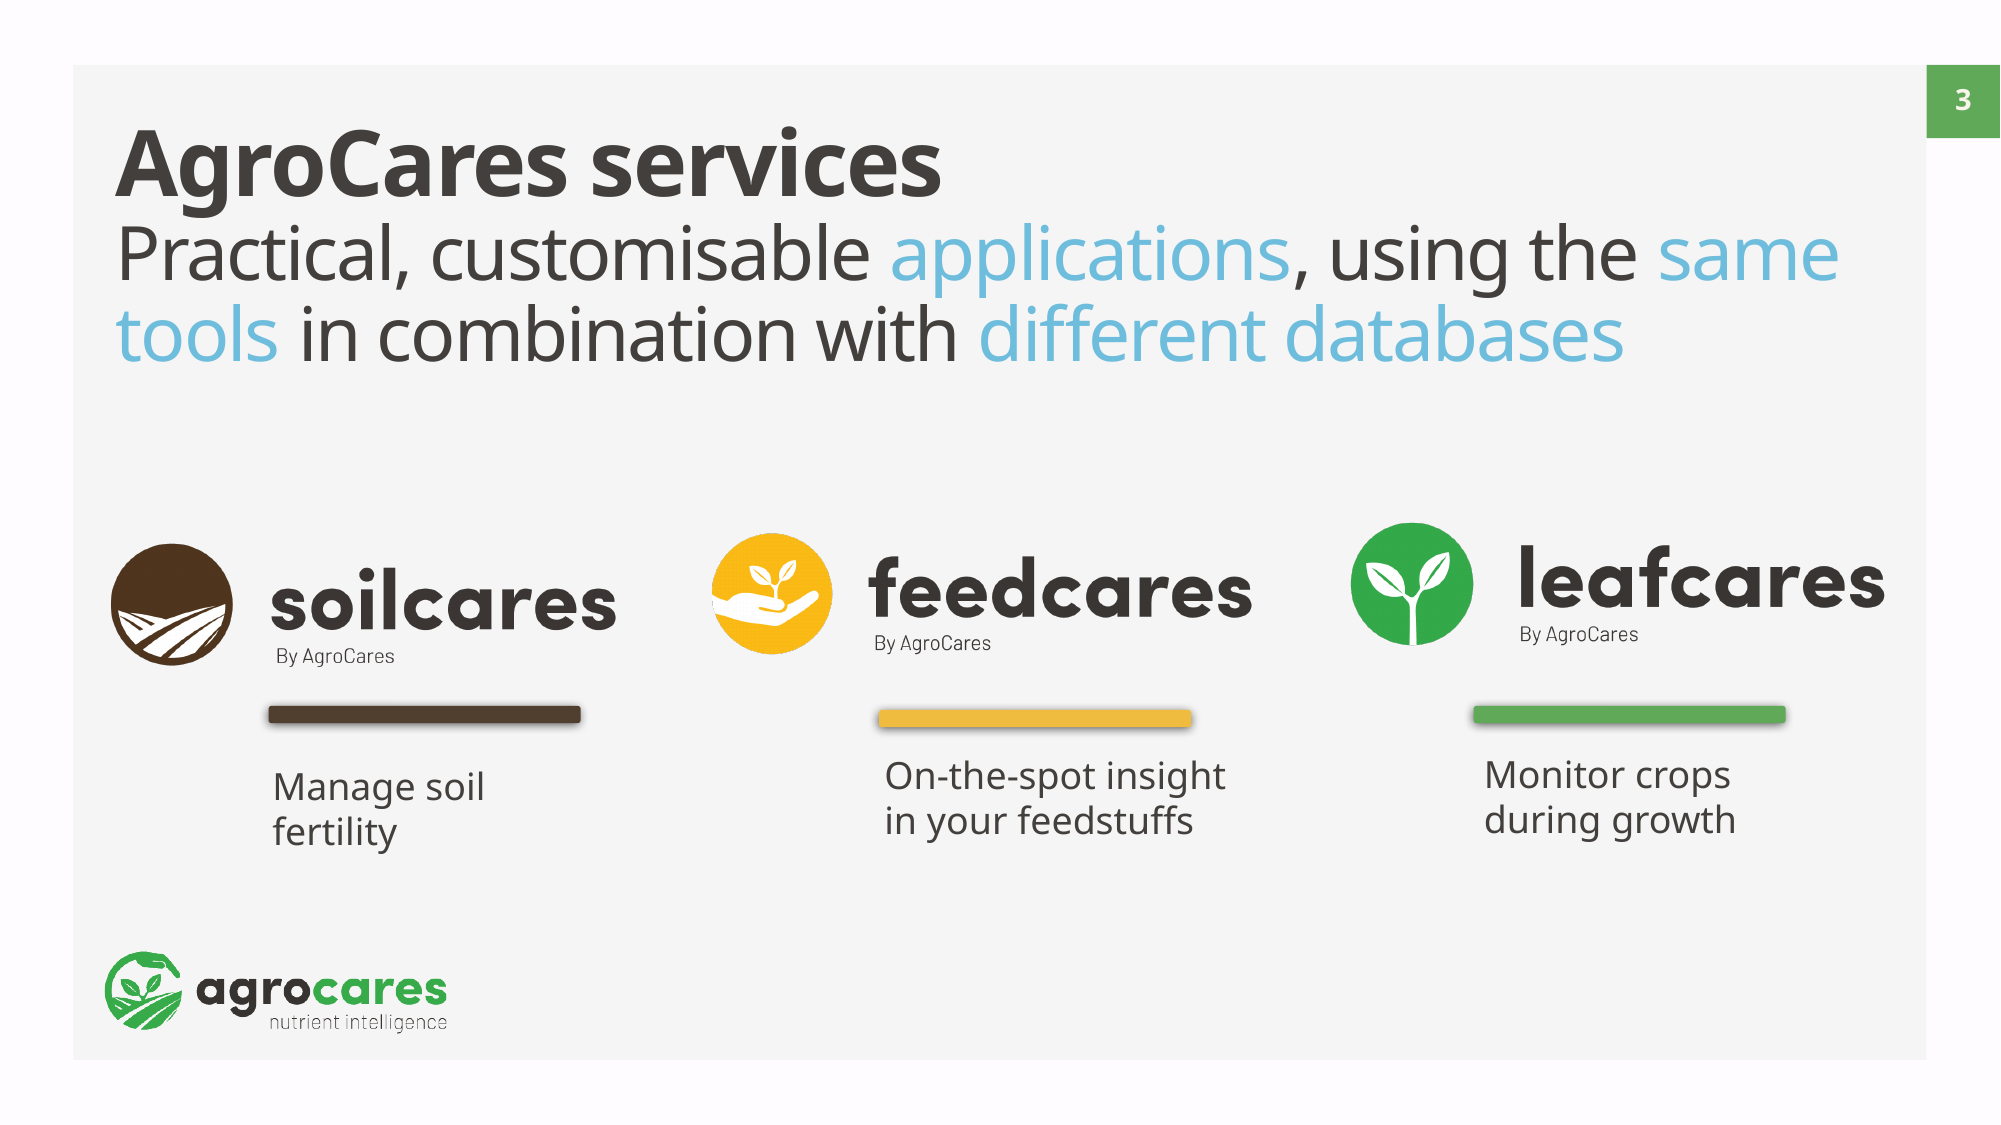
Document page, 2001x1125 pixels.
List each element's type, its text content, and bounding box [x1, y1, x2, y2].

picture [628, 393, 1948, 783]
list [25, 418, 701, 798]
text_box Monitor crops during growth [1469, 743, 2000, 848]
title AgroCares services Practical, customisable applications, using the same tools in combination with different databases [115, 116, 1943, 418]
picture [91, 945, 460, 1037]
text_box Manage soil fertility [257, 783, 938, 860]
slide_number 3 [1926, 64, 2000, 139]
text_box On-the-spot insight in your feedstuffs [869, 778, 1428, 850]
